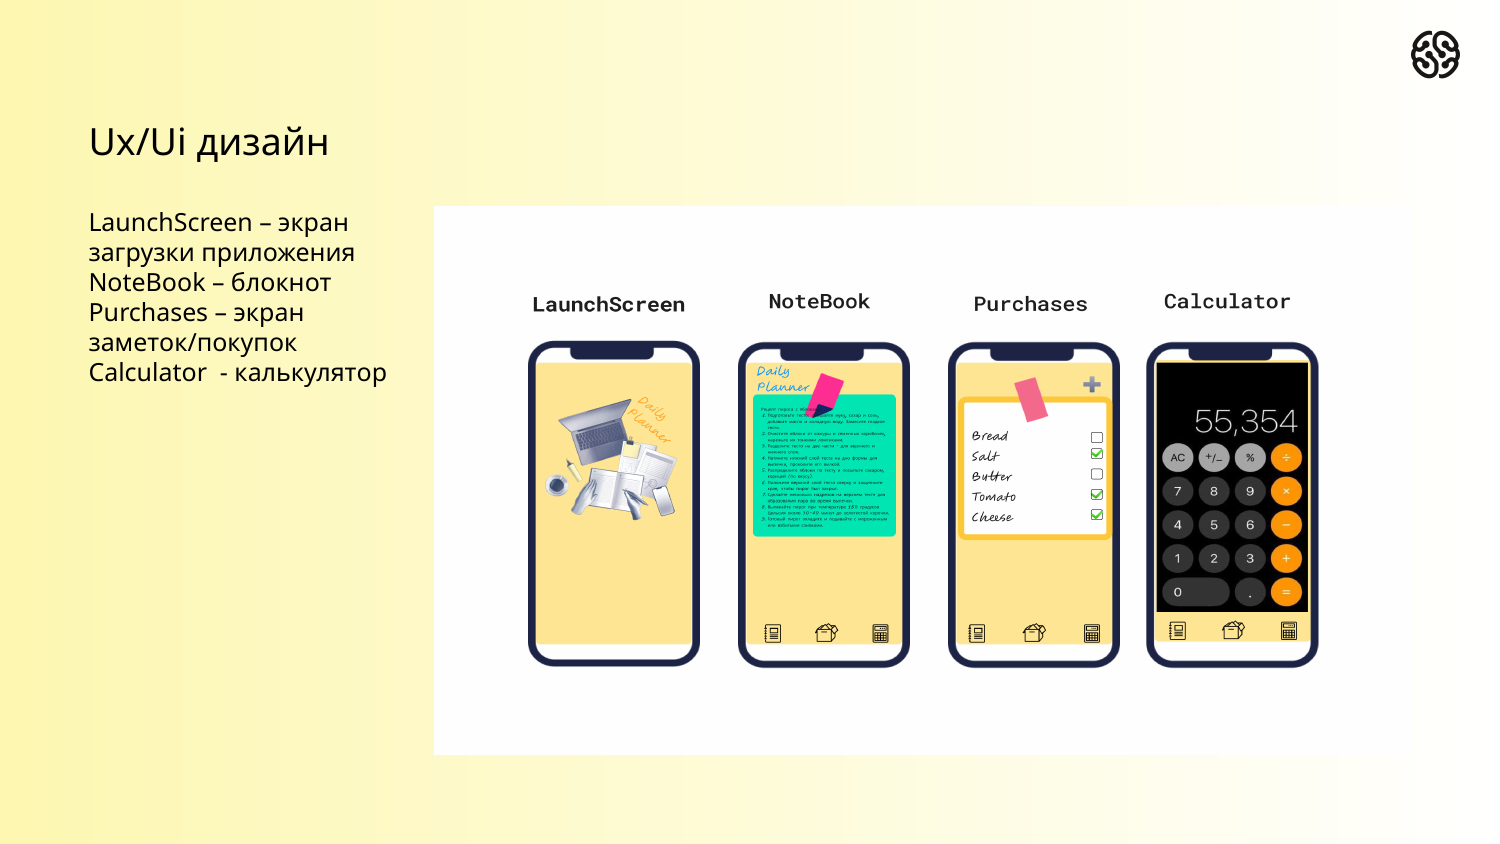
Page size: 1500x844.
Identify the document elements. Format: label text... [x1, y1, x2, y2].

picture [433, 206, 1412, 756]
title Ux/Ui дизайн [88, 118, 1413, 260]
subtitle LaunchScreen – экран загрузки приложения NoteBook – блокнот Purchases – экран заметок/покупок Calculator - калькулятор [88, 206, 426, 755]
picture [1411, 30, 1460, 79]
